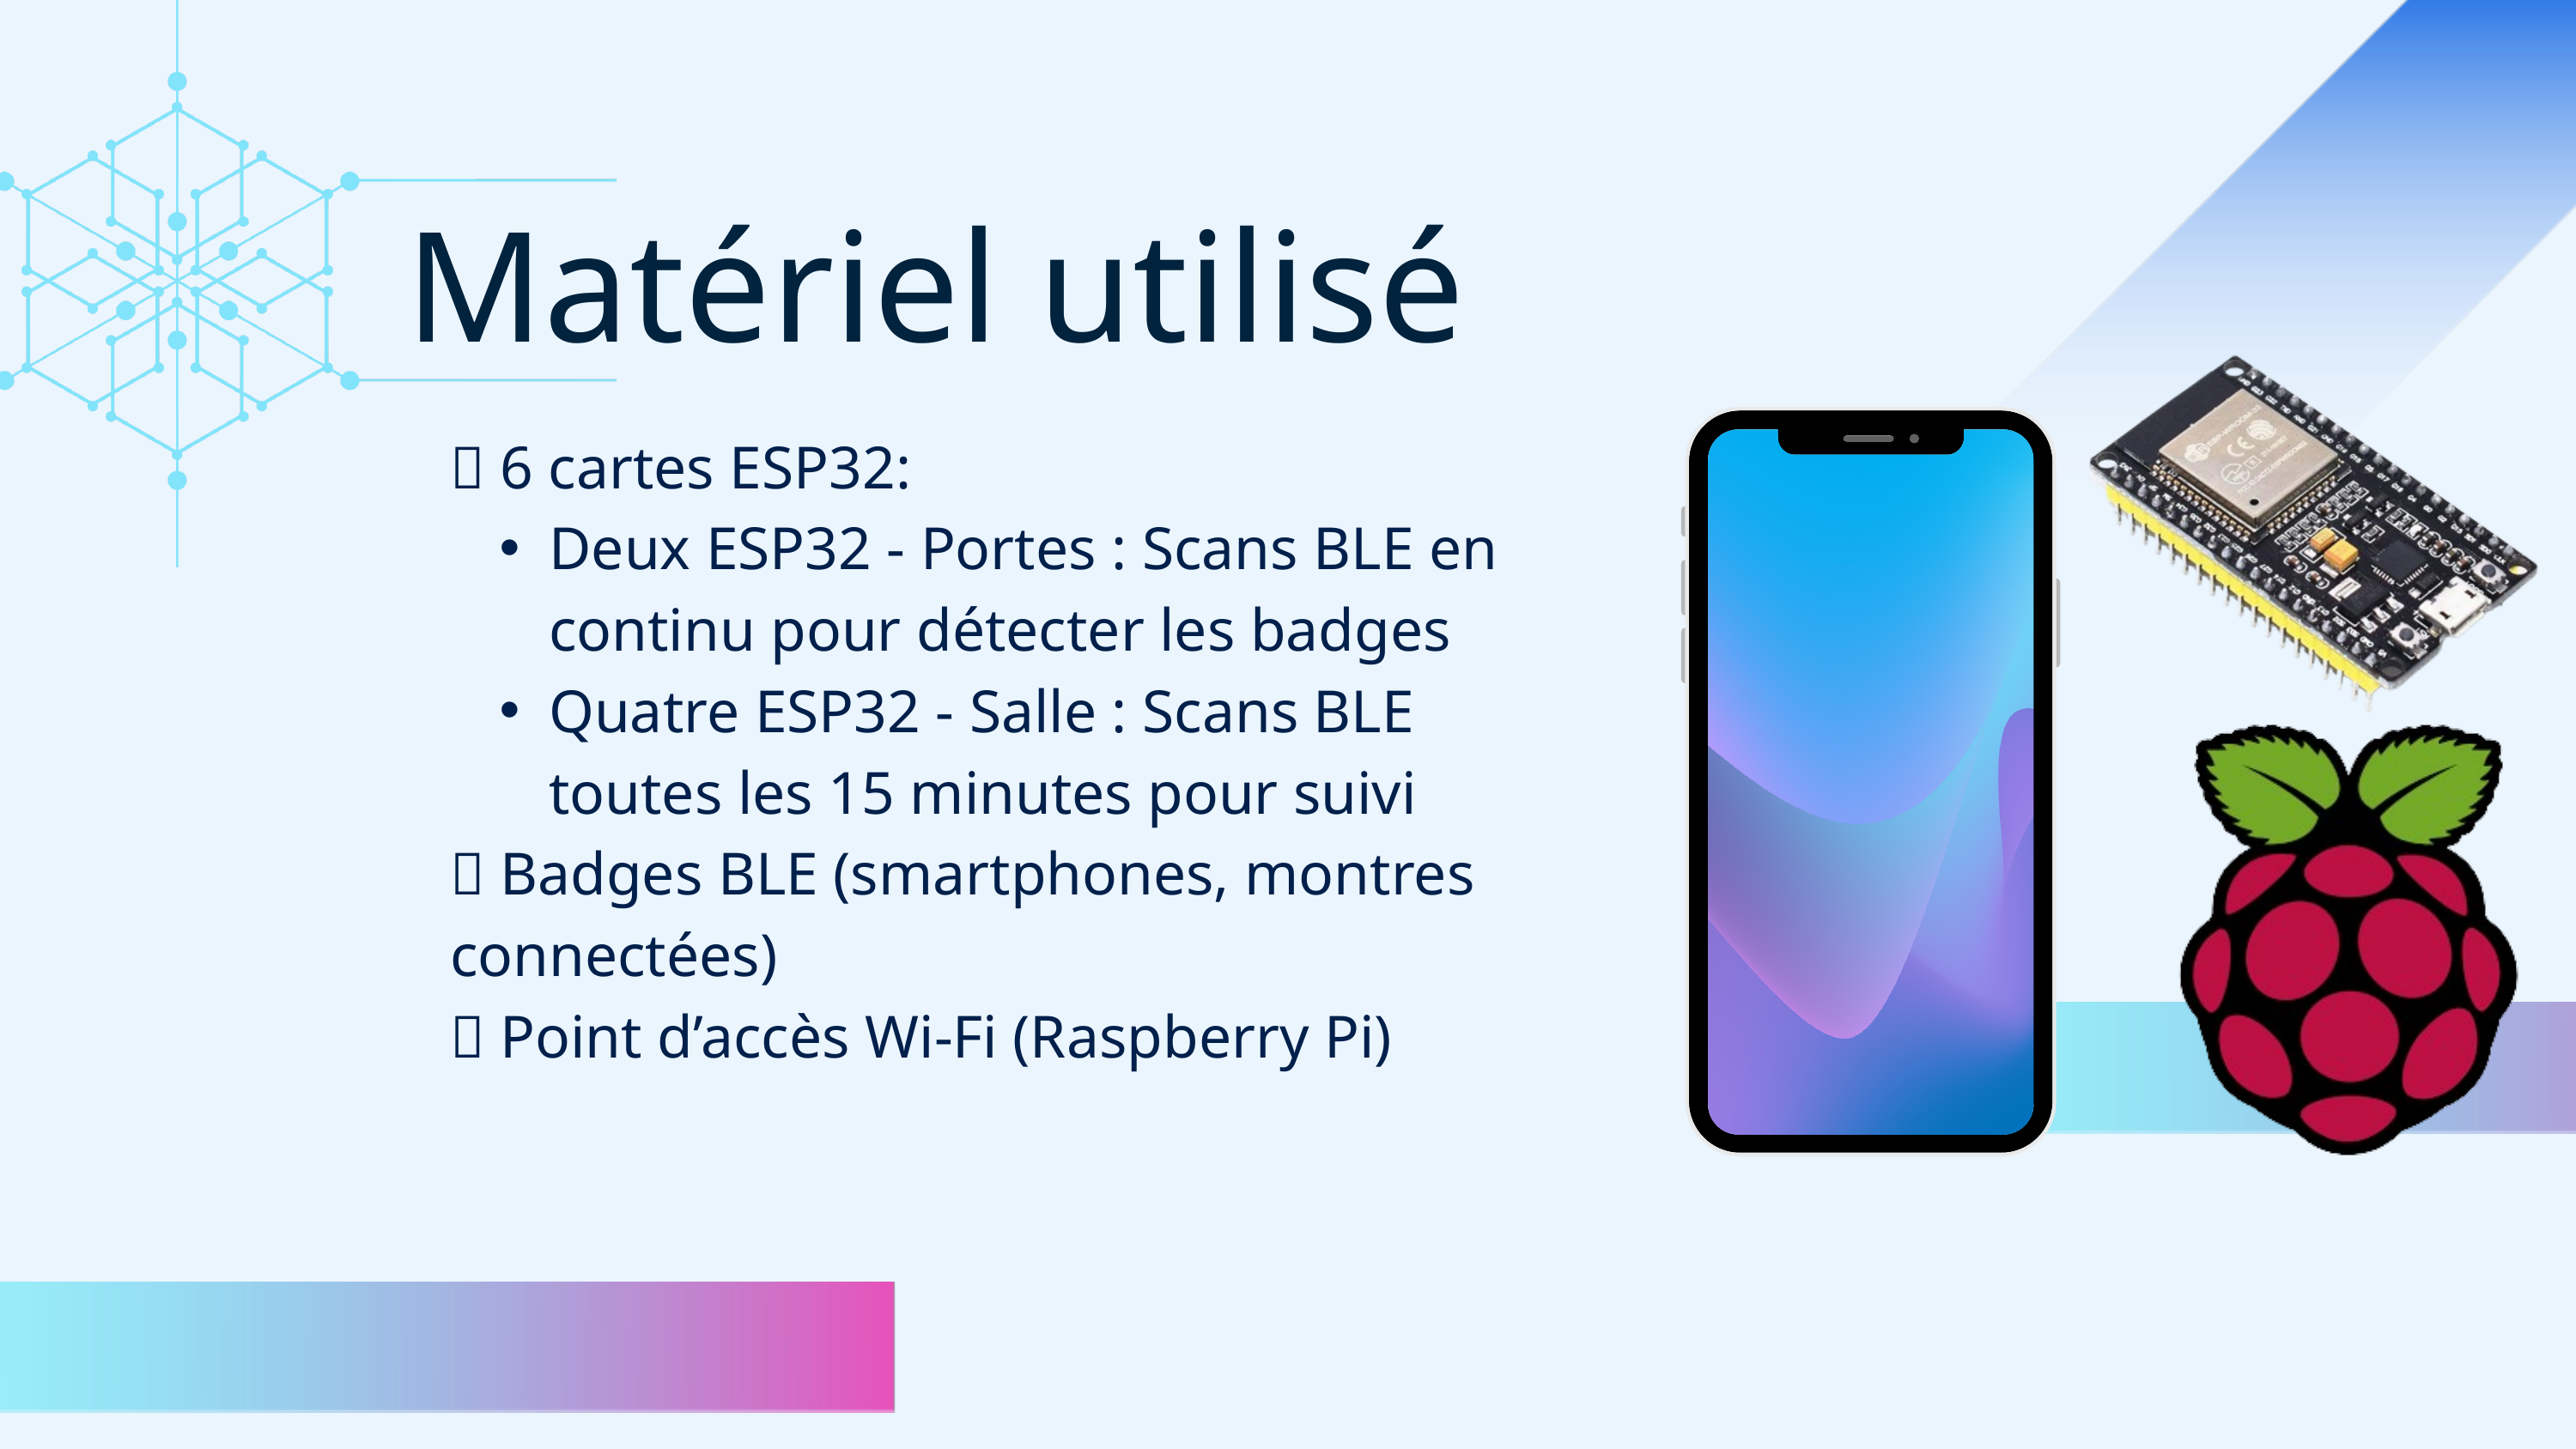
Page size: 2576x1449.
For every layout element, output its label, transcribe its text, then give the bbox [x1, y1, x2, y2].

text_box [0, 0, 617, 567]
text_box 🔹 6 cartes ESP32: Deux ESP32 - Portes : Scans BLE en continu pour détecter les badges Quatre ESP32 - Salle : Scans BLE toutes les 15 minutes pour suivi 🔹 Badges BLE (smartphones, montres connectées) 🔹 Point d’accès Wi-Fi (Raspberry Pi) [450, 419, 1597, 1151]
text_box Matériel utilisé [405, 223, 1642, 373]
text_box [0, 1282, 897, 1413]
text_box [1680, 236, 2576, 1157]
text_box [1870, 0, 2576, 236]
